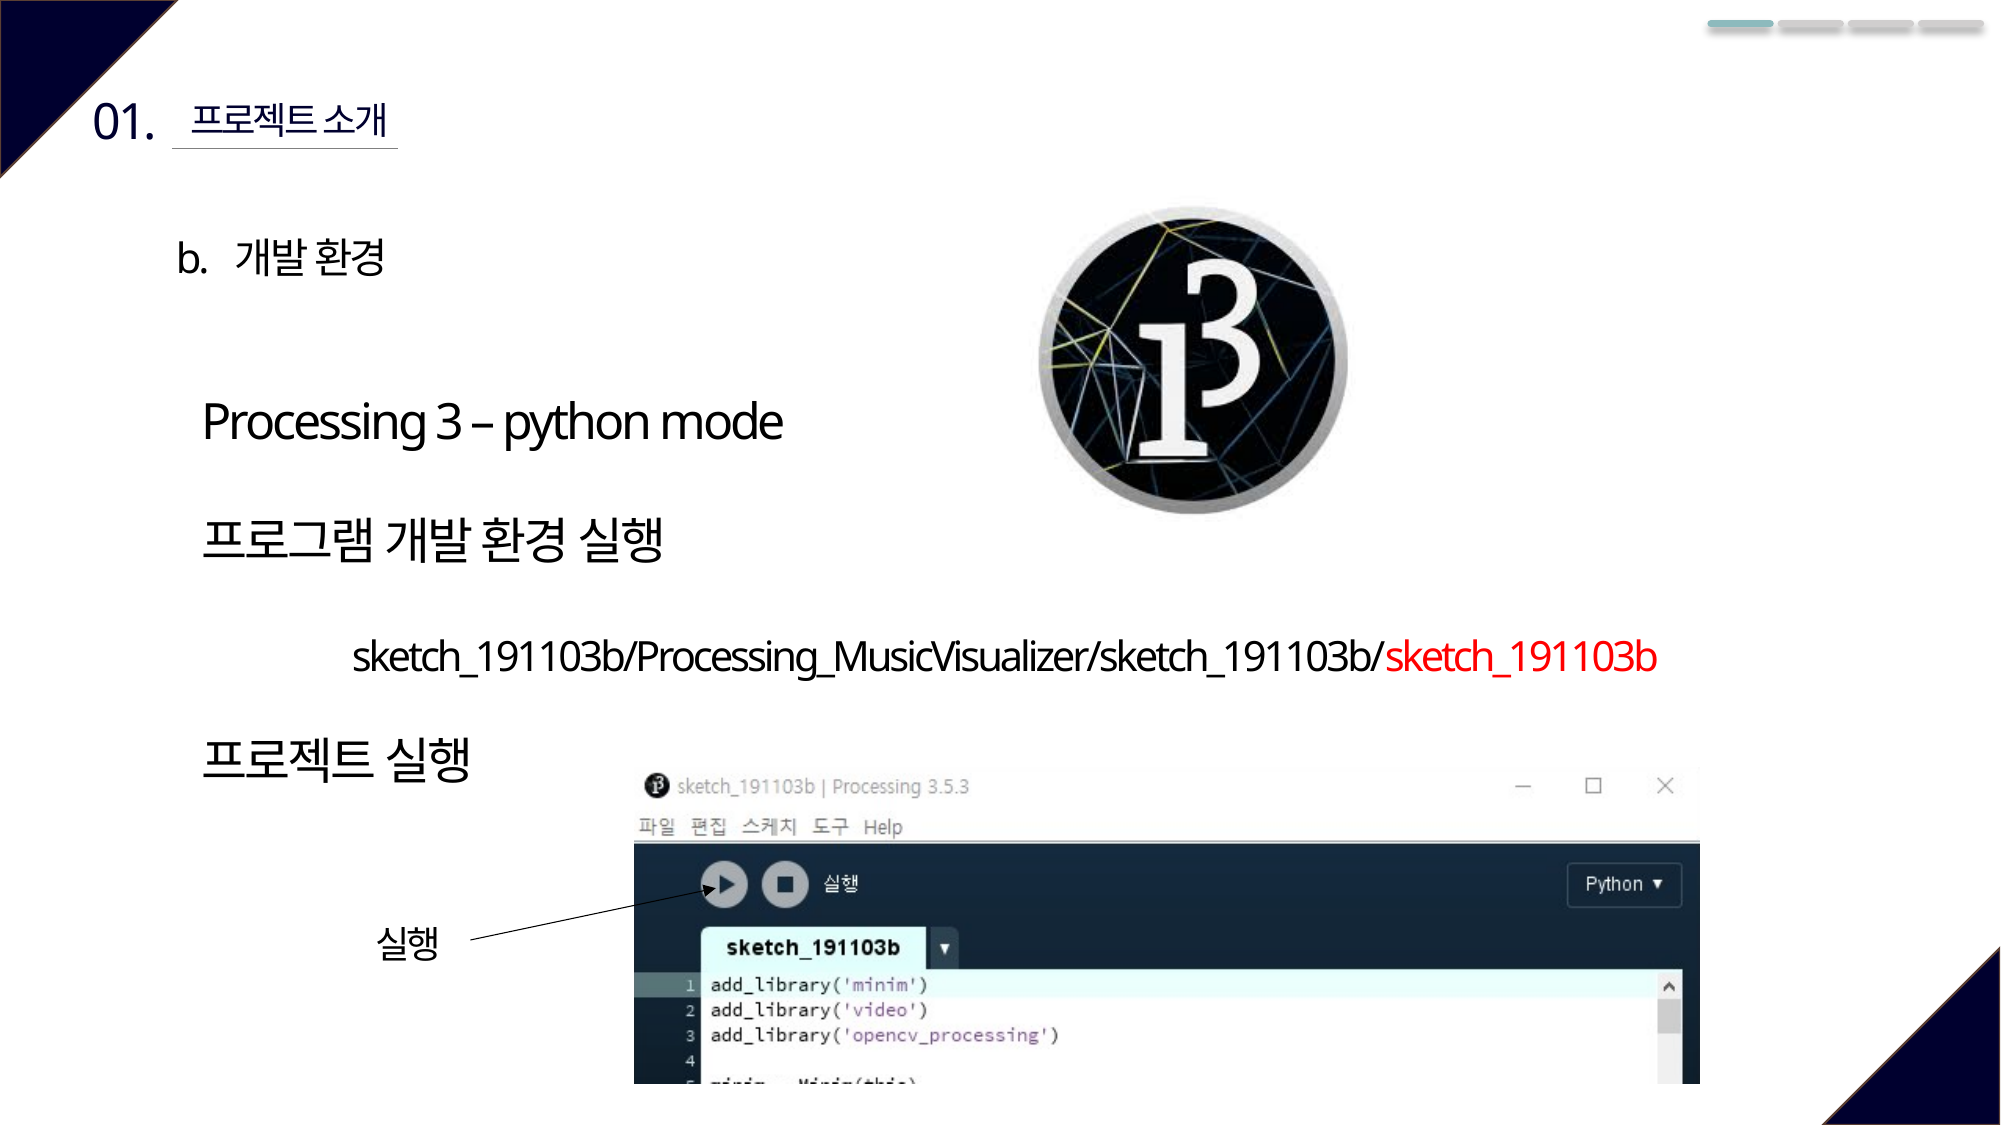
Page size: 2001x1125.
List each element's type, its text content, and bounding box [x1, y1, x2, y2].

picture [1017, 184, 1370, 536]
text_box b. 개발 환경 [160, 224, 561, 290]
text_box 01. [78, 81, 172, 157]
text_box 실행 [360, 914, 461, 974]
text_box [470, 888, 716, 940]
picture [634, 767, 1700, 1084]
text_box Processing 3 – python mode 프로그램 개발 환경 실행 sketch_191103b/Processing_MusicVisualizer/sketch_191103b/sketch_191103b 프로젝트 실행 [187, 381, 1796, 797]
text_box 프로젝트 소개 [175, 89, 561, 150]
